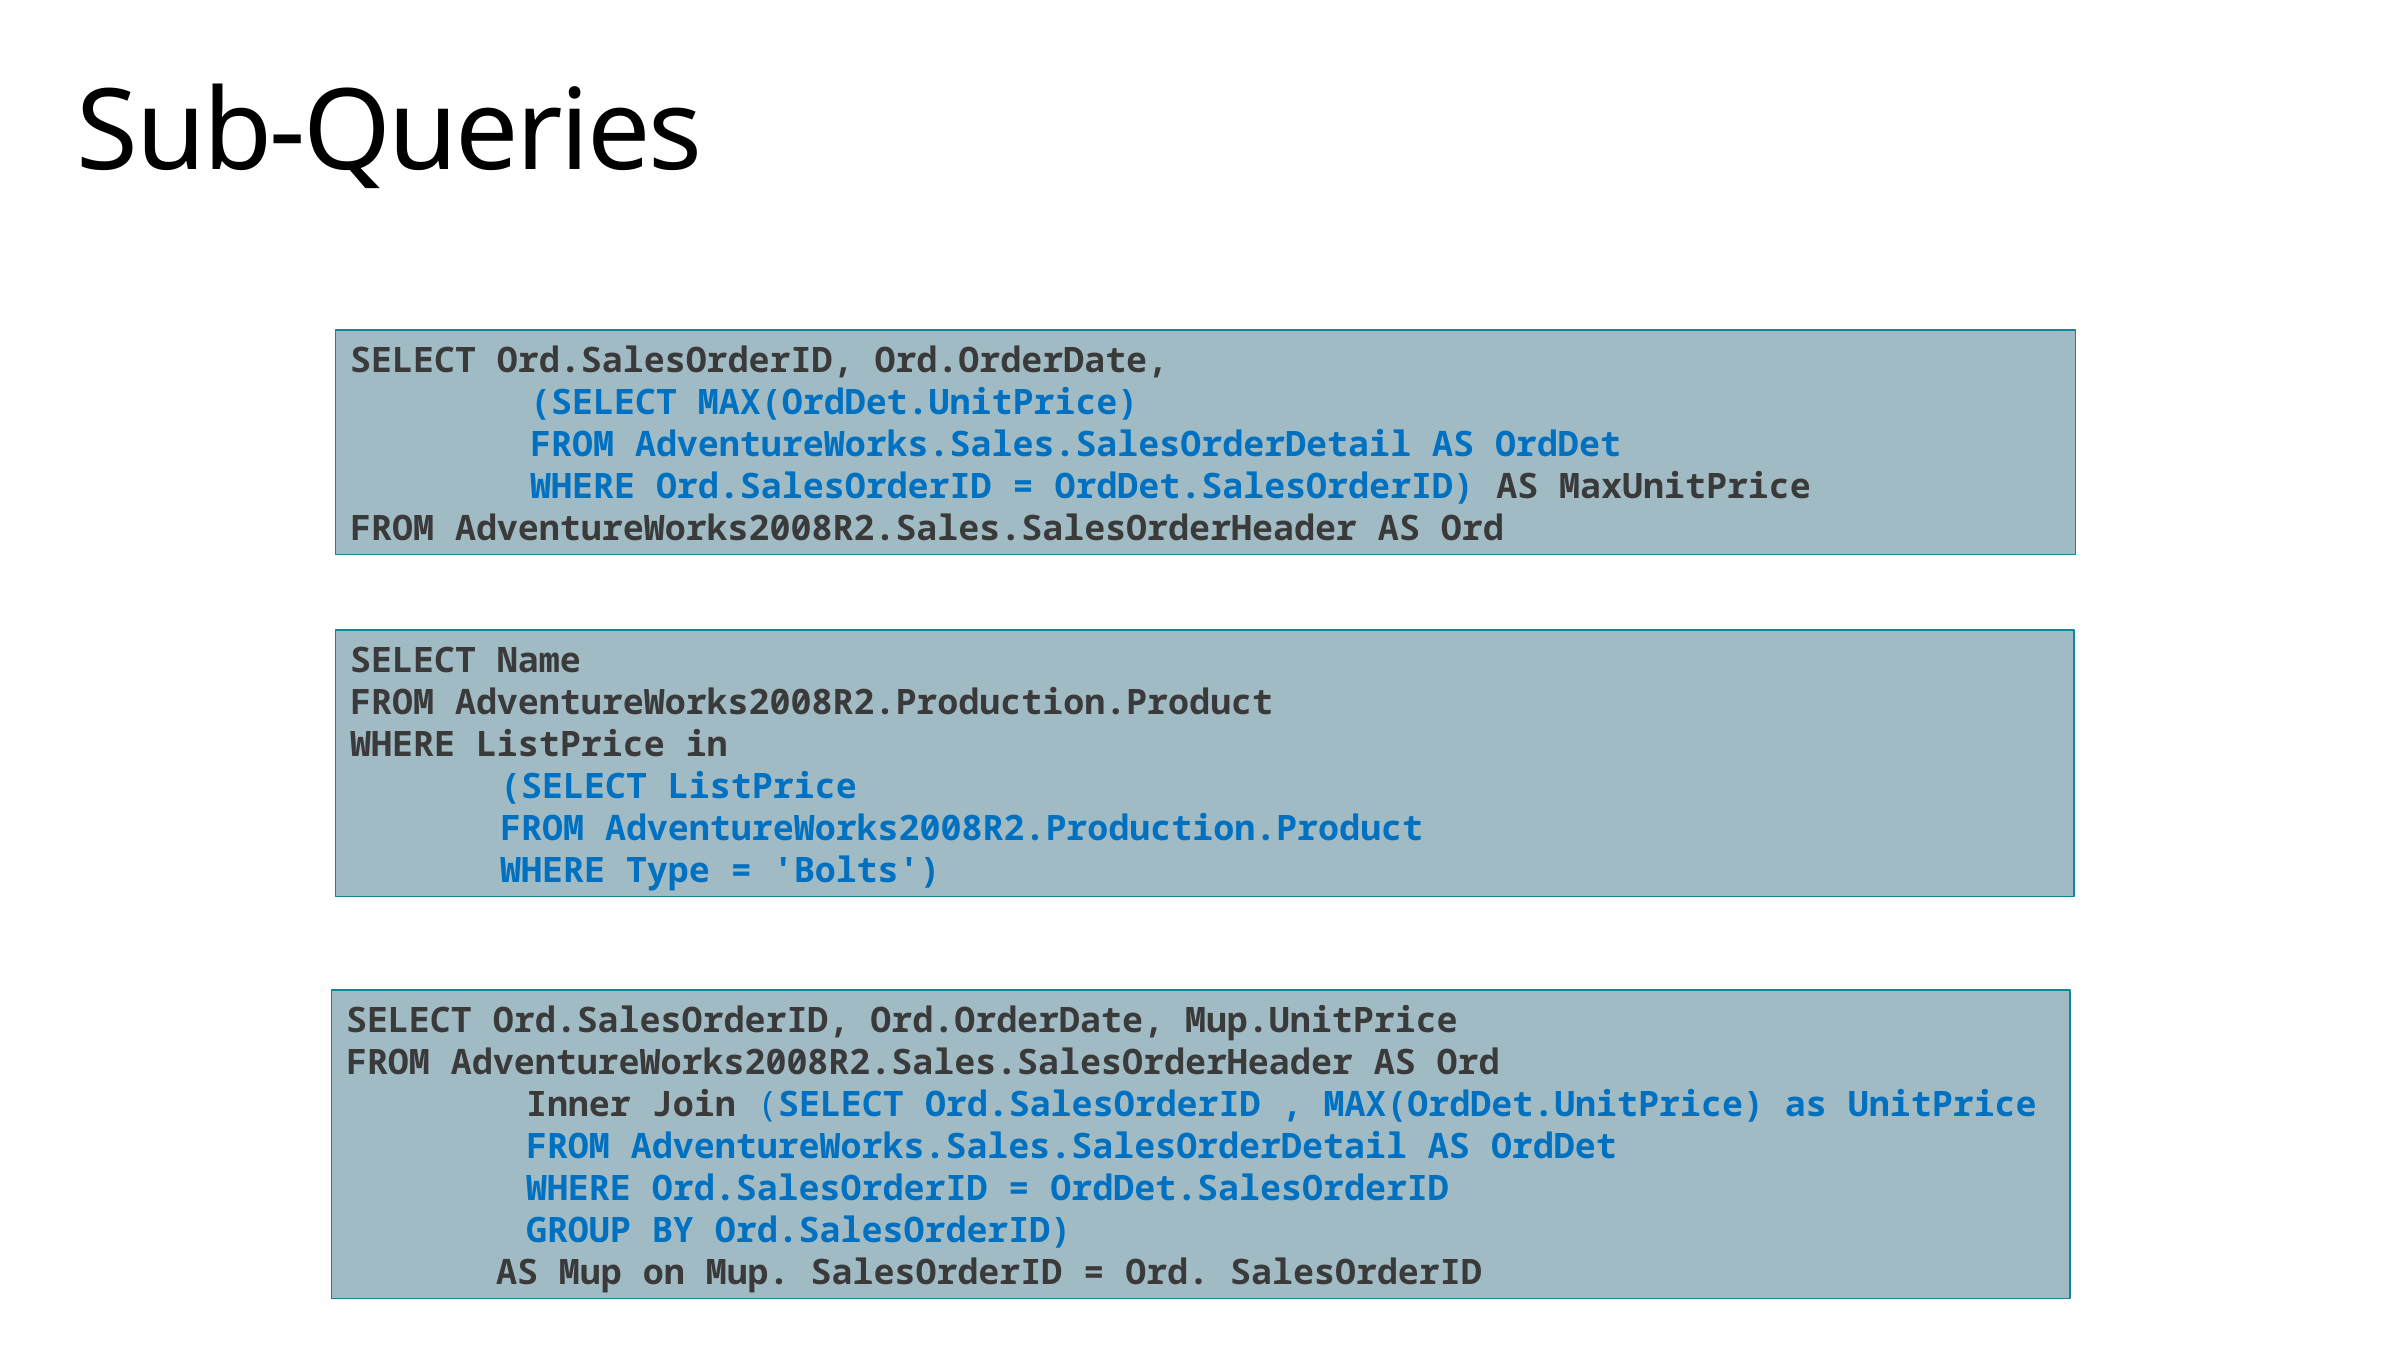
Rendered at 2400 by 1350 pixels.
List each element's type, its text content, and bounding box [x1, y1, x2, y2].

text_box SELECT Ord.SalesOrderID, Ord.OrderDate, Mup.UnitPrice FROM AdventureWorks2008R2.Sales.SalesOrderHeader AS Ord Inner Join (SELECT Ord.SalesOrderID , MAX(OrdDet.UnitPrice) as UnitPrice FROM AdventureWorks.Sales.SalesOrderDetail AS OrdDet WHERE Ord.SalesOrderID = OrdDet.SalesOrderID GROUP BY Ord.SalesOrderID) AS Mup on Mup. SalesOrderID = Ord. SalesOrderID [331, 989, 2071, 1299]
title Sub-Queries [52, 56, 2348, 235]
text_box SELECT Ord.SalesOrderID, Ord.OrderDate, (SELECT MAX(OrdDet.UnitPrice) FROM AdventureWorks.Sales.SalesOrderDetail AS OrdDet WHERE Ord.SalesOrderID = OrdDet.SalesOrderID) AS MaxUnitPrice FROM AdventureWorks2008R2.Sales.SalesOrderHeader AS Ord [335, 329, 2076, 555]
text_box SELECT Name FROM AdventureWorks2008R2.Production.Product WHERE ListPrice in (SELECT ListPrice FROM AdventureWorks2008R2.Production.Product WHERE Type = 'Bolts') [335, 629, 2075, 897]
